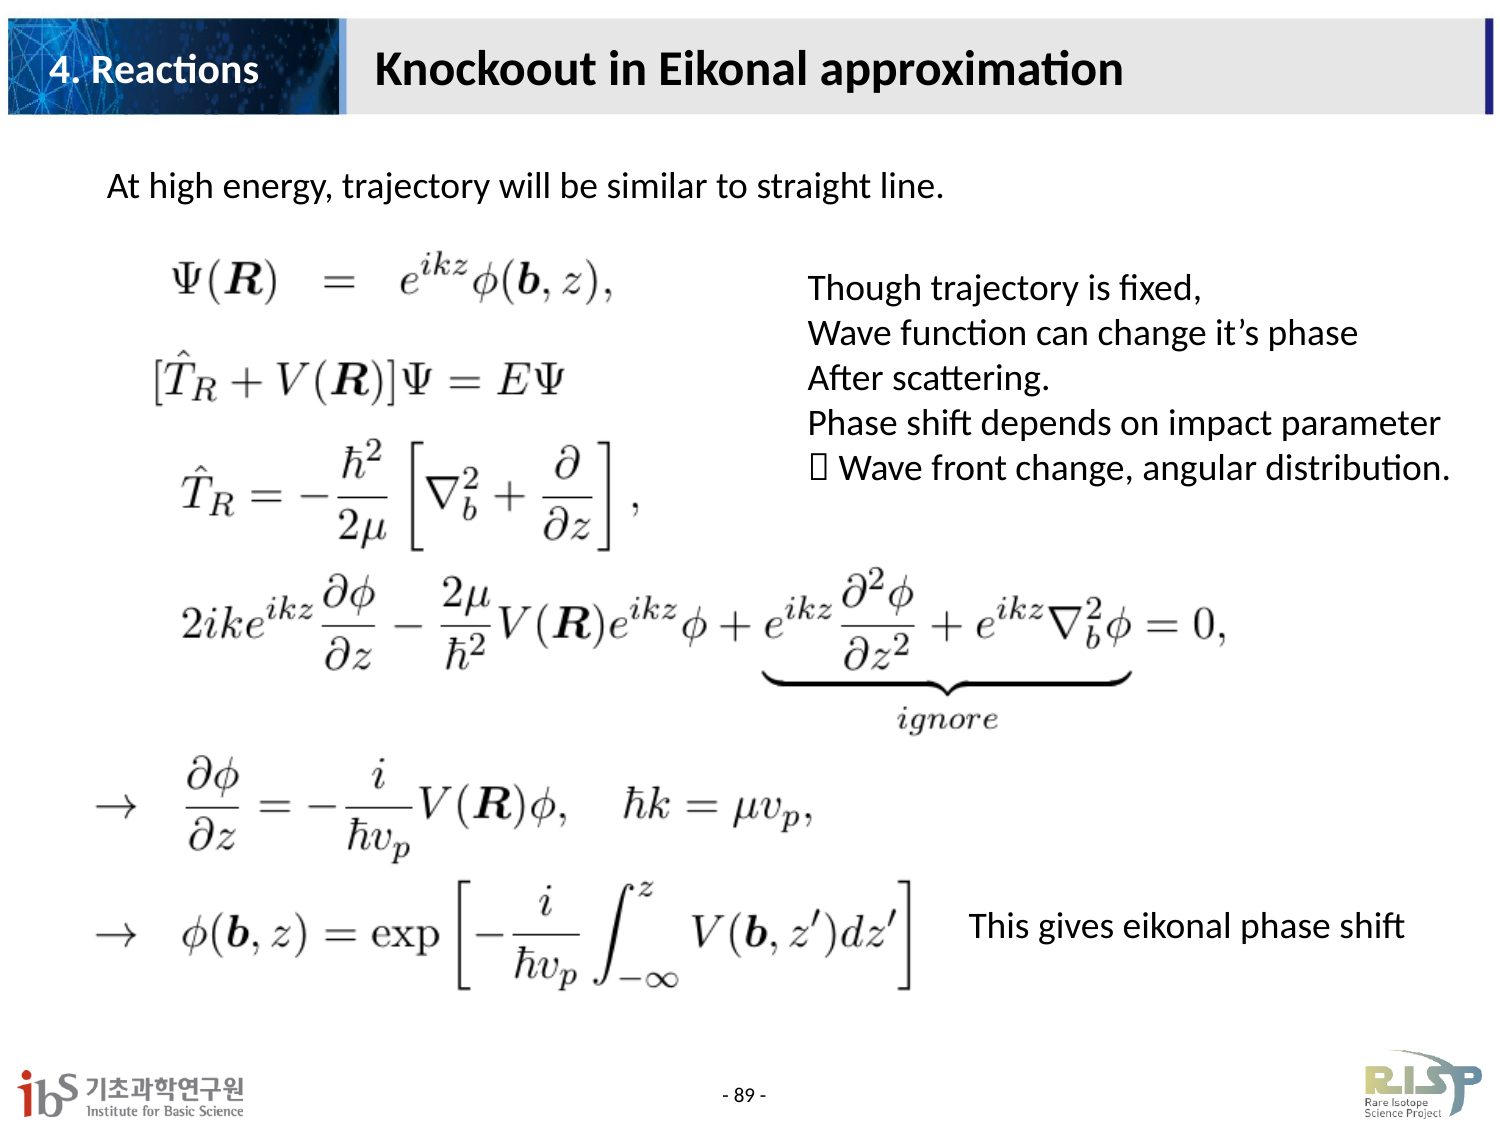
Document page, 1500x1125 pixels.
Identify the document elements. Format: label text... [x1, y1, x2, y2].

text_box Though trajectory is fixed, Wave function can change it’s phase After scattering. Phase shift depends on impact parameter  Wave front change, angular distribution. [792, 255, 1476, 496]
picture [2, 10, 1500, 130]
picture [1364, 1049, 1482, 1119]
picture [135, 218, 624, 327]
picture [17, 1070, 243, 1117]
picture [64, 336, 1270, 1022]
text_box This gives eikonal phase shift [1270, 893, 1421, 953]
text_box At high energy, trajectory will be similar to straight line. [92, 153, 978, 214]
